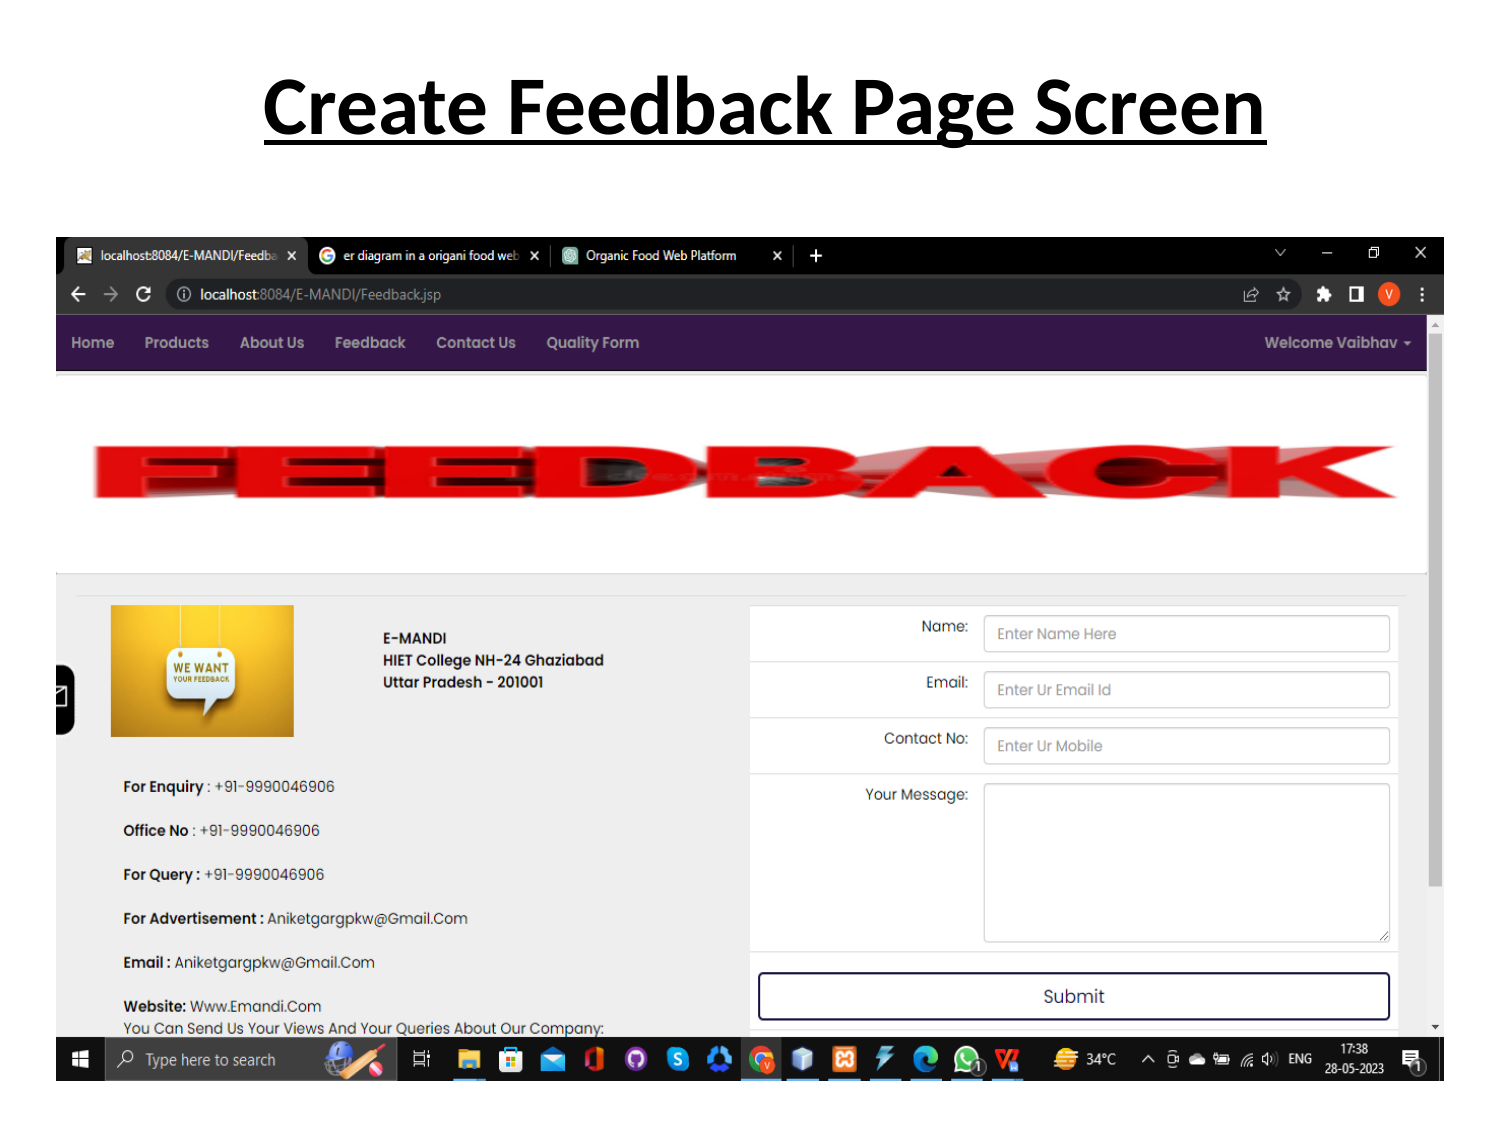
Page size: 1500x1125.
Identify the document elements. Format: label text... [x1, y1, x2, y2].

text_box Create Feedback Page Screen [248, 43, 1356, 159]
picture [56, 237, 1444, 1081]
